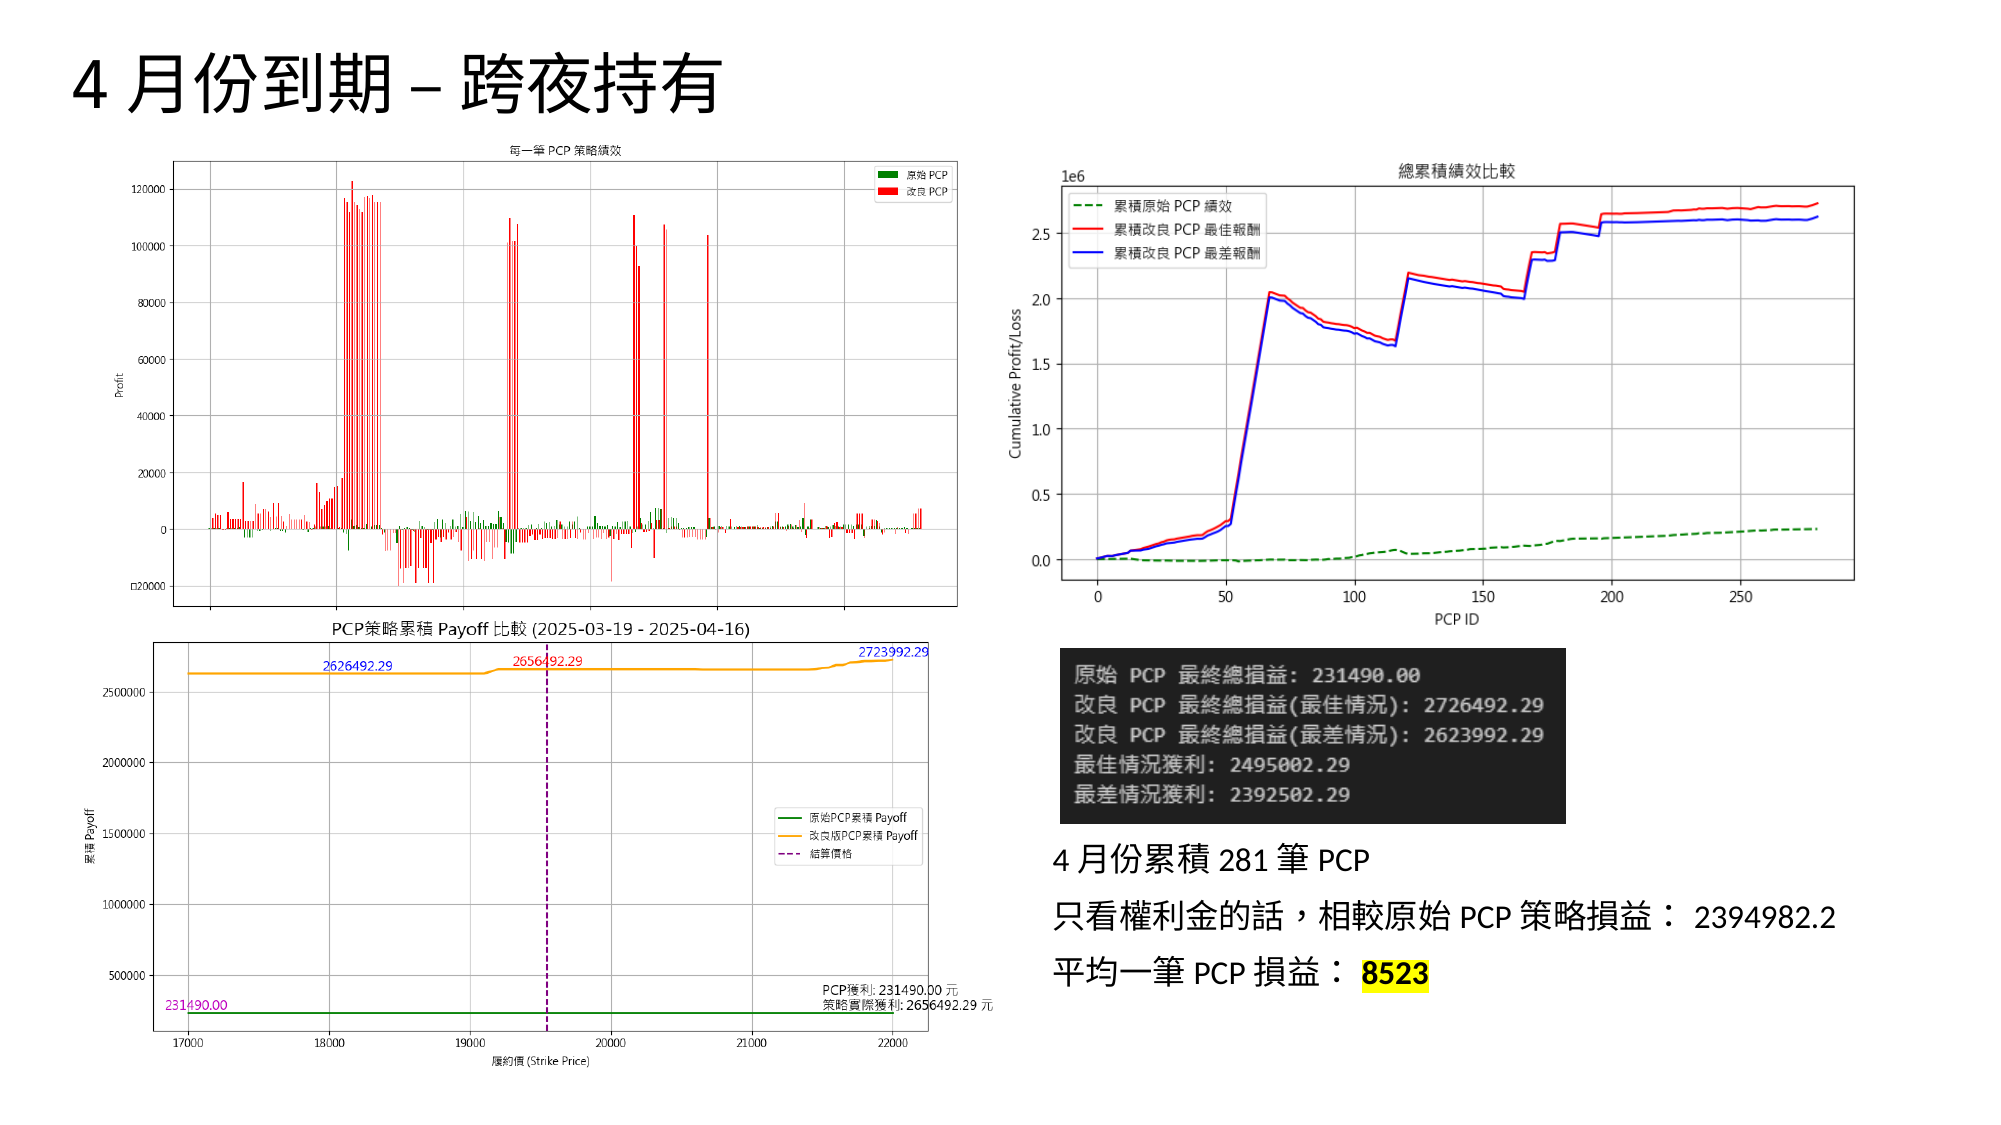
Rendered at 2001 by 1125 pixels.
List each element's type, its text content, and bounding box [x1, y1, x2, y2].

text_box 4月份到期 – 跨夜持有 [55, 0, 1781, 196]
picture [1060, 648, 1566, 824]
list 4月份累積281筆PCP 只看權利金的話，相較原始PCP策略損益：2394982.2 平均一筆PCP損益：8523 [1037, 835, 1870, 1075]
picture [77, 138, 1863, 1075]
